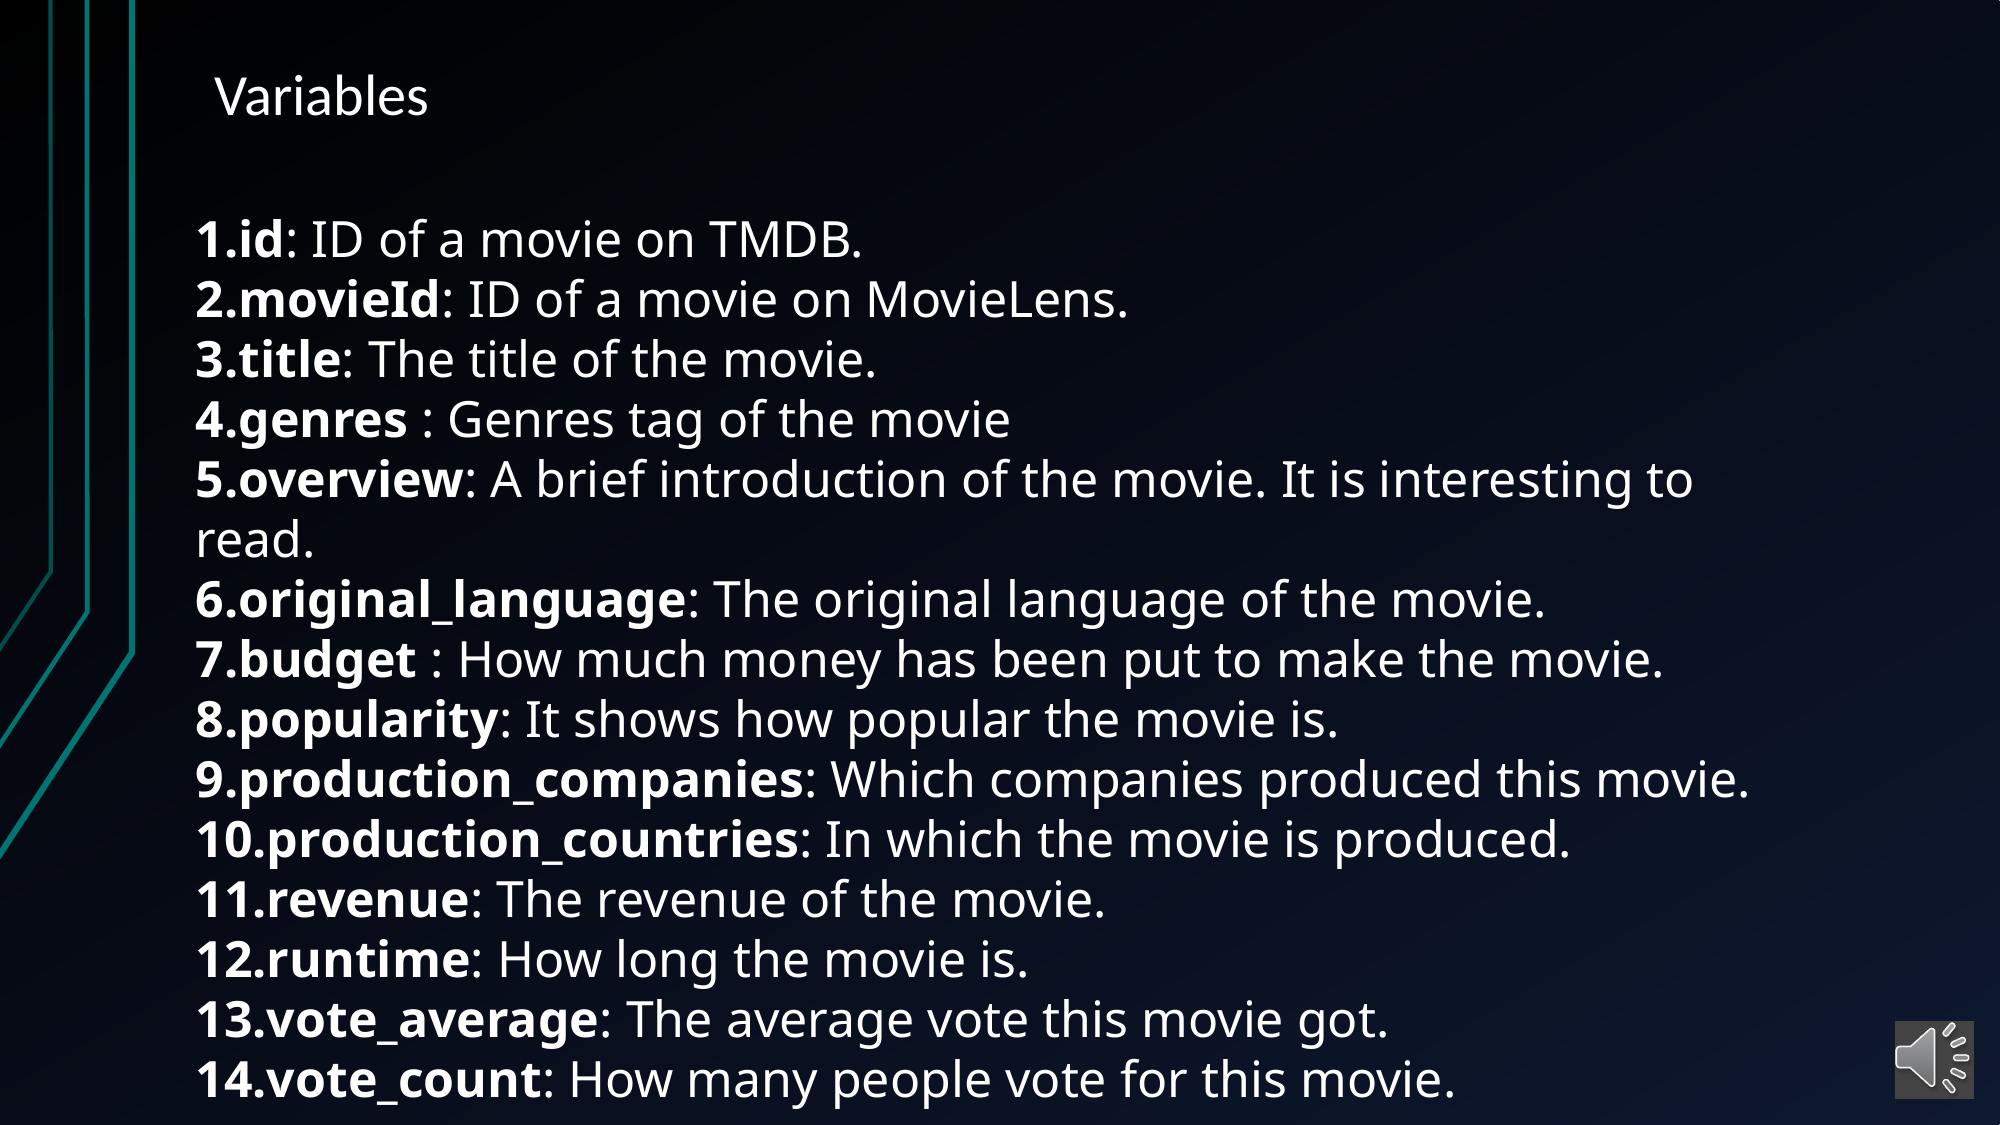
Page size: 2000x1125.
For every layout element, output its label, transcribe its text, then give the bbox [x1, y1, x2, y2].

text_box Variables [199, 50, 1125, 135]
text_box id: ID of a movie on TMDB. movieId: ID of a movie on MovieLens. title: The title of the movie. genres : Genres tag of the movie overview: A brief introduction of the movie. It is interesting to read. original_language: The original language of the movie. budget : How much money has been put to make the movie. popularity: It shows how popular the movie is. production_companies: Which companies produced this movie. production_countries: In which the movie is produced. revenue: The revenue of the movie. runtime: How long the movie is. vote_average: The average vote this movie got. vote_count: How many people vote for this movie. [180, 199, 1819, 1115]
picture [1894, 1019, 1975, 1101]
